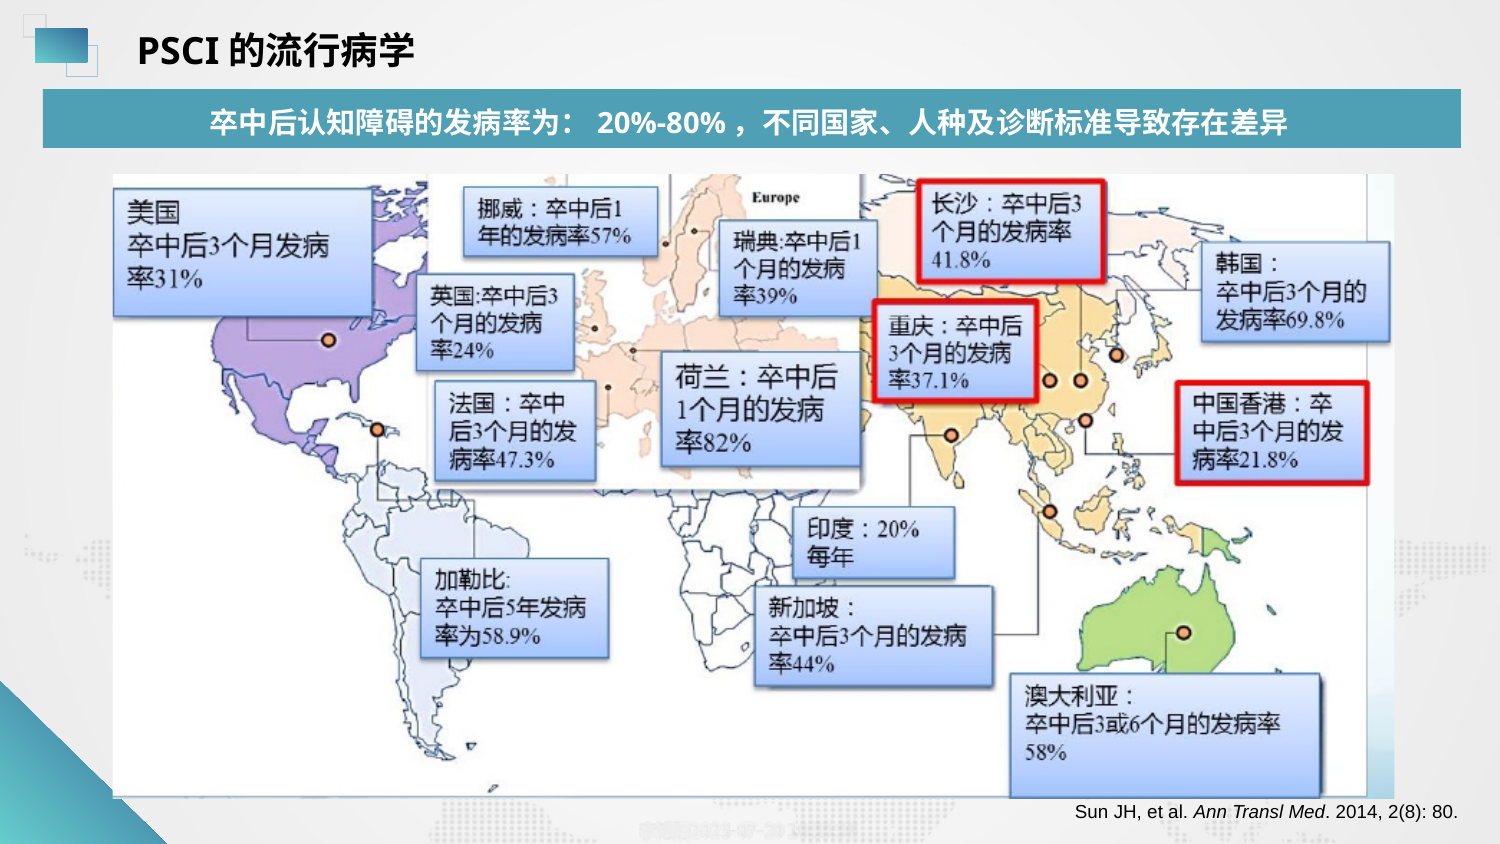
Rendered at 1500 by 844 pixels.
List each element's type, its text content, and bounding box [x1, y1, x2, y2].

text_box Sun JH, et al. Ann Transl Med. 2014, 2(8): 80. [1034, 800, 1459, 830]
text_box 卒中后认知障碍的发病率为：20%-80%，不同国家、人种及诊断标准导致存在差异 [161, 79, 1338, 147]
text_box PSCI的流行病学 [125, 19, 809, 87]
picture [0, 0, 1500, 844]
text_box [42, 88, 1462, 149]
